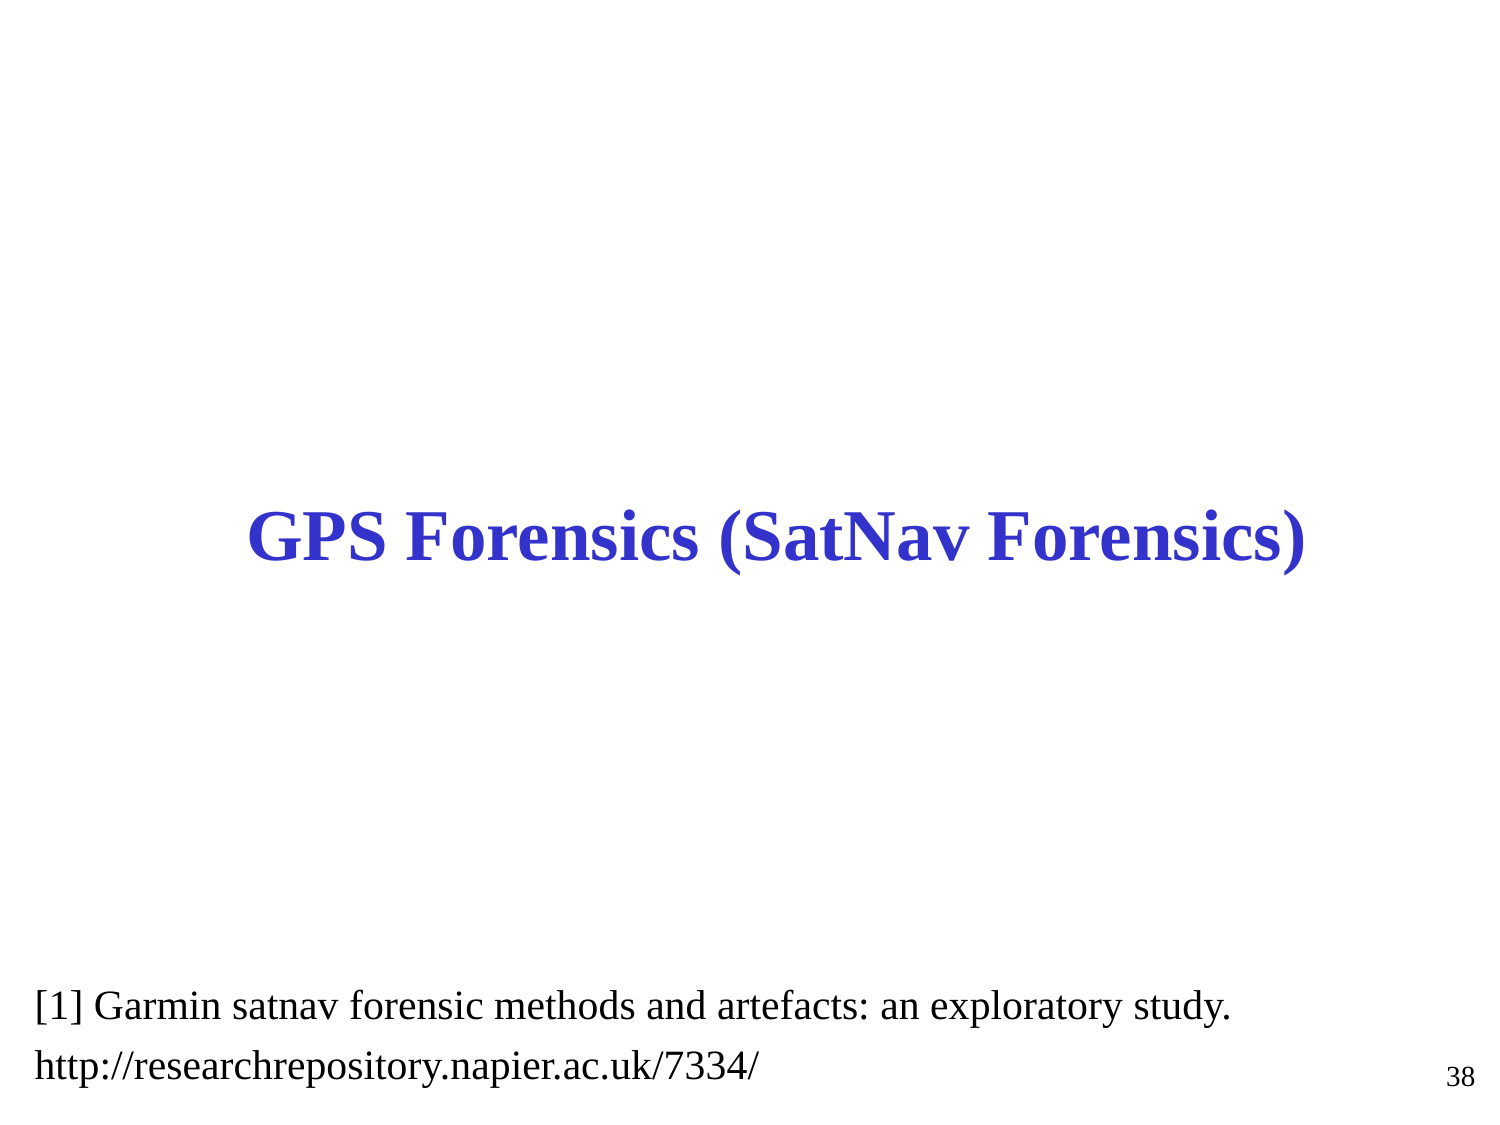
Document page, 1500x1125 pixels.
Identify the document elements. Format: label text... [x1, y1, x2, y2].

text_box 38 [1345, 1049, 1484, 1100]
title GPS Forensics (SatNav Forensics) [139, 437, 1415, 625]
text_box [1] Garmin satnav forensic methods and artefacts: an exploratory study. http://researchrepository.napier.ac.uk/7334/ [27, 970, 1252, 1096]
